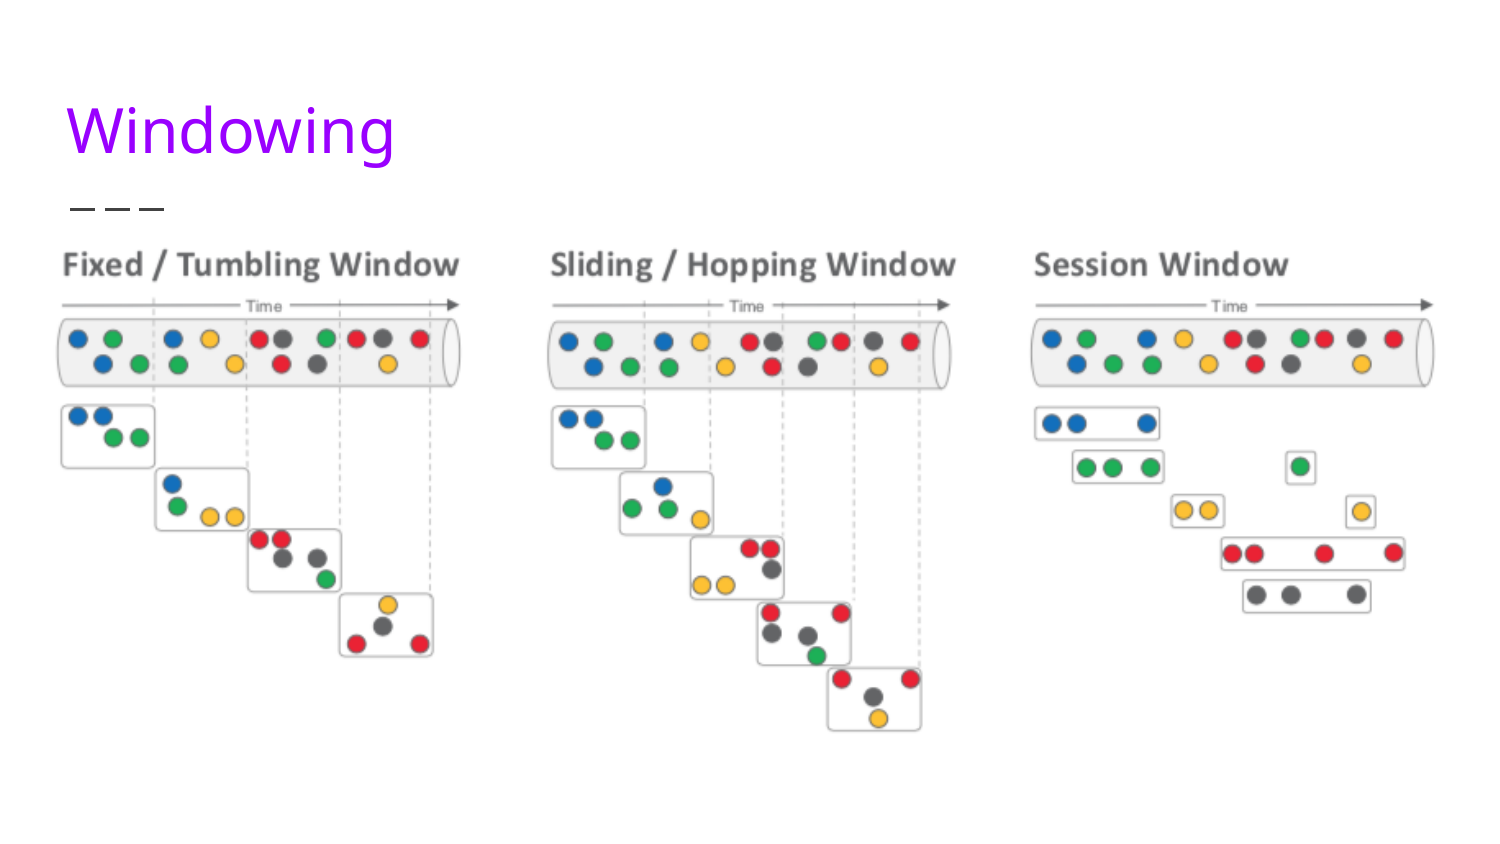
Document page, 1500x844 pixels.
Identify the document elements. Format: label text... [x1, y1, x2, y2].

title Windowing [51, 61, 1449, 182]
picture [45, 235, 1450, 746]
